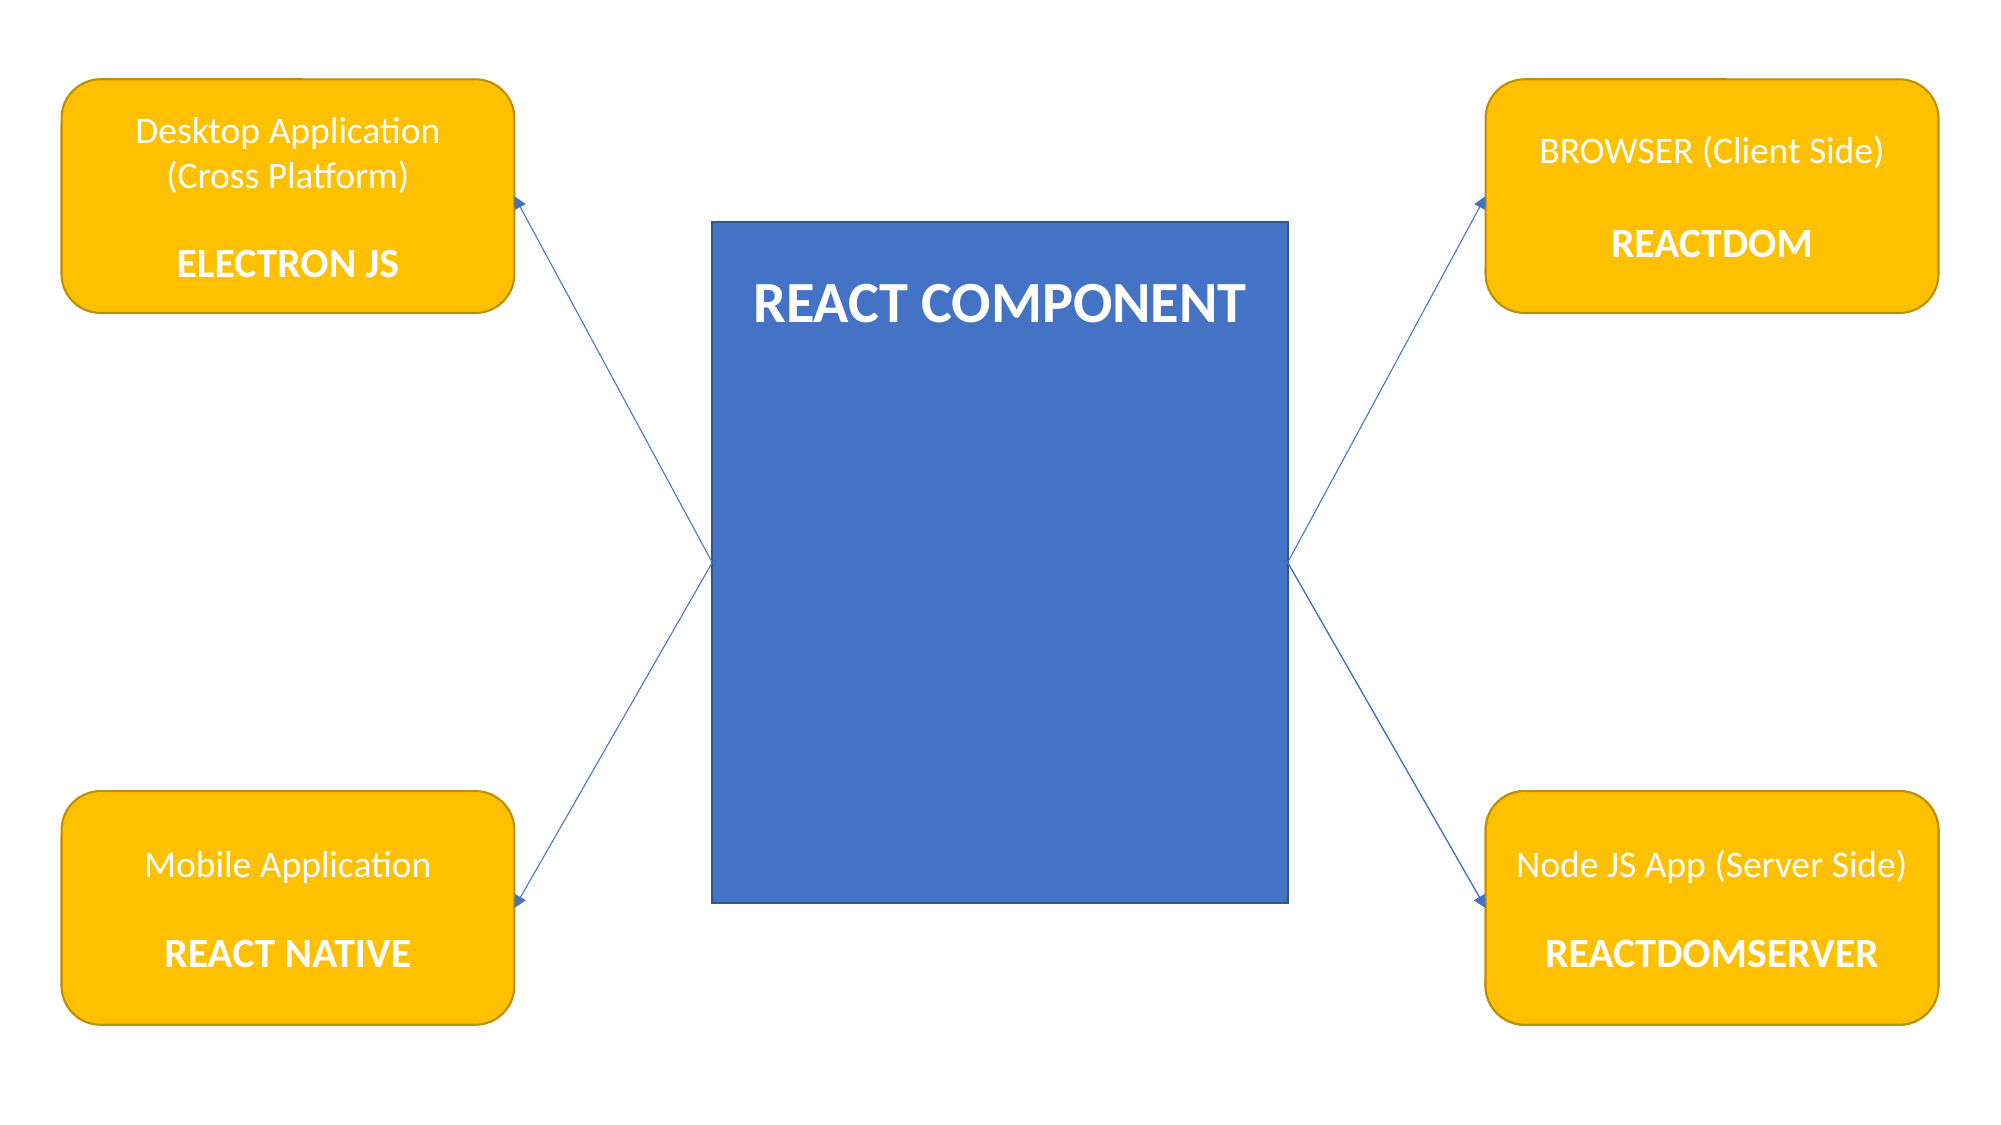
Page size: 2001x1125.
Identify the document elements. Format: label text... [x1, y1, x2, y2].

text_box Desktop Application (Cross Platform) ELECTRON JS [60, 78, 516, 315]
text_box REACT COMPONENT [713, 221, 1287, 904]
text_box Node JS App (Server Side) REACTDOMSERVER [1484, 790, 1940, 1026]
text_box BROWSER (Client Side) REACTDOM [1484, 78, 1940, 315]
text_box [1287, 562, 1486, 908]
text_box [1287, 196, 1486, 562]
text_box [514, 196, 713, 563]
text_box Mobile Application REACT NATIVE [60, 790, 516, 1026]
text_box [514, 563, 713, 908]
